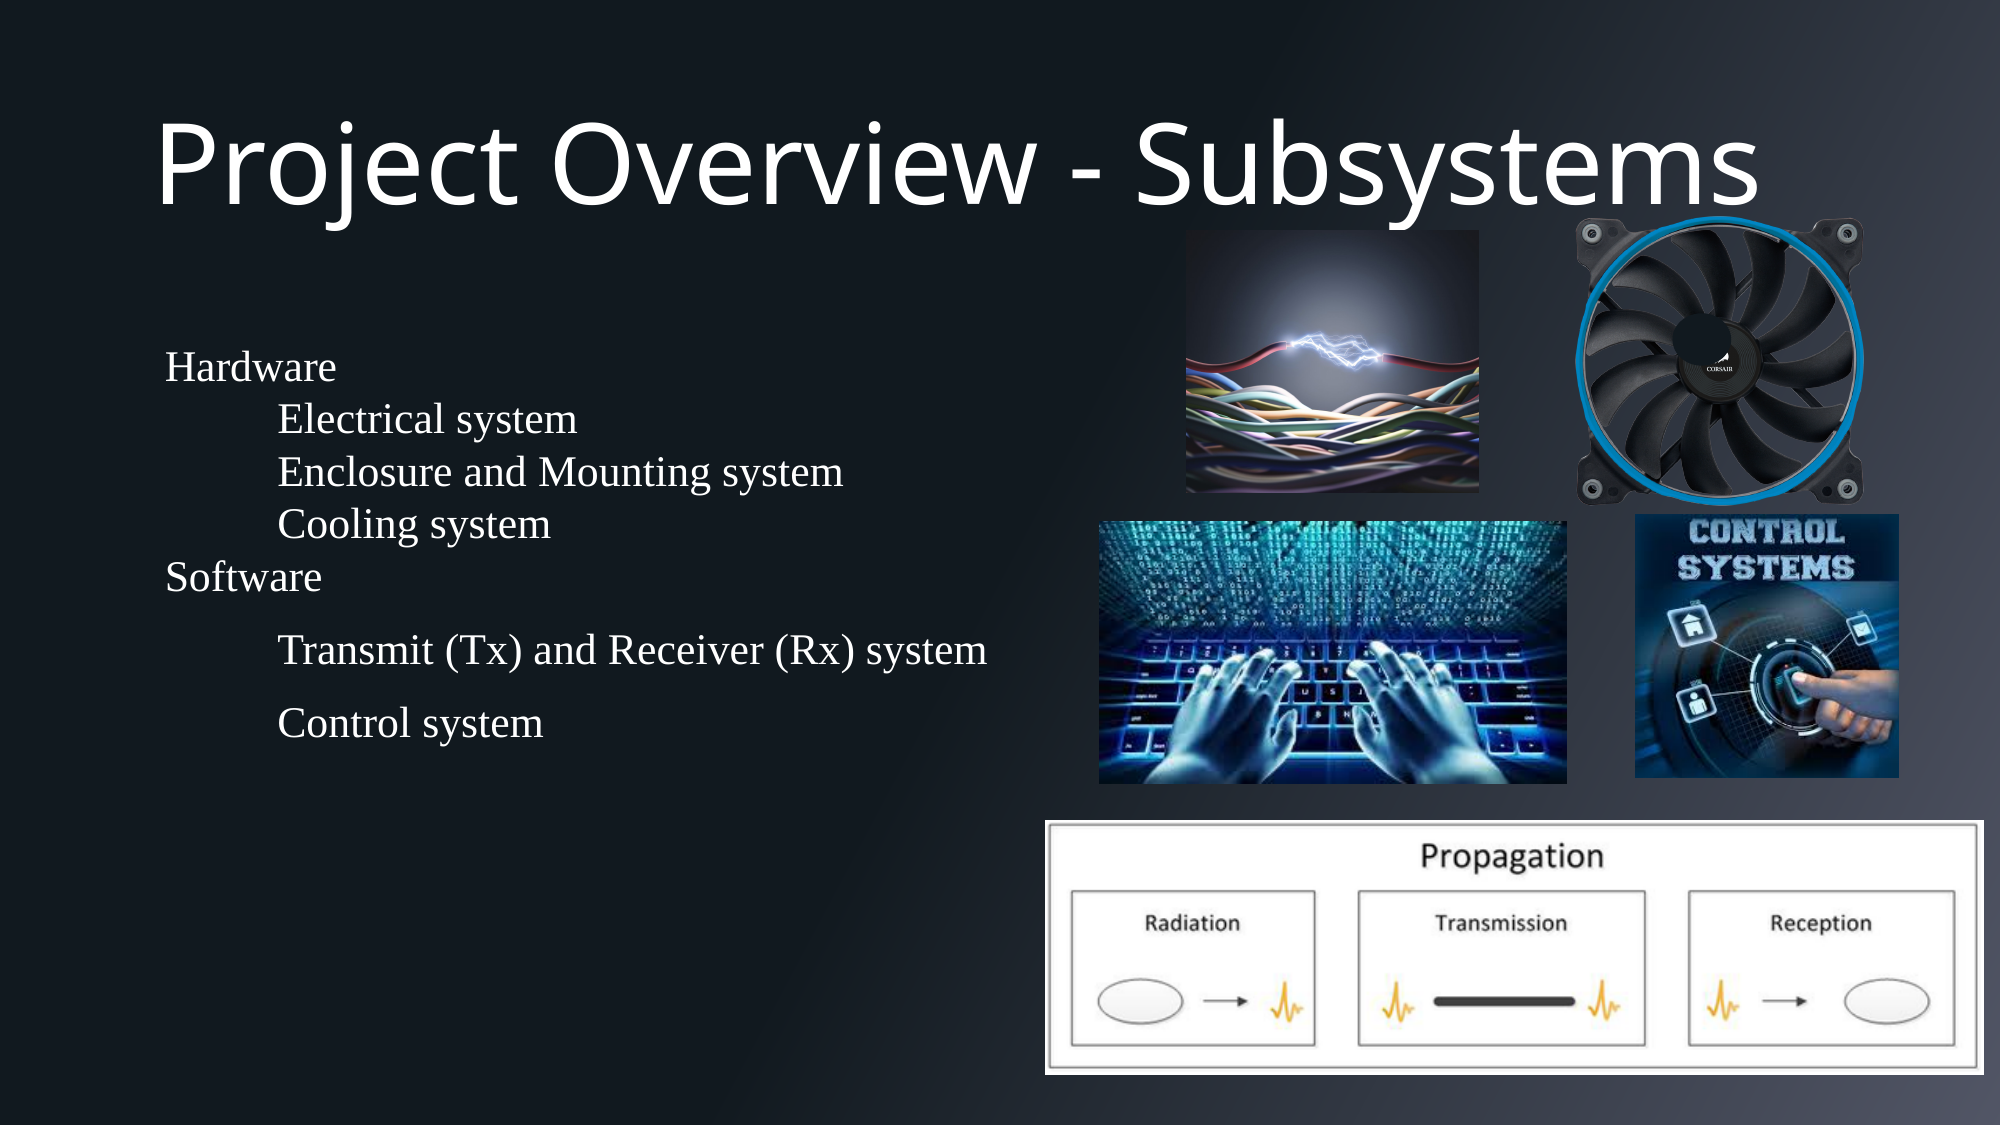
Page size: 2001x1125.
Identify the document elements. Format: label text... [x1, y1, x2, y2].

list Hardware Electrical system Enclosure and Mounting system Cooling system Software Transmit (Tx) and Receiver (Rx) system Control system [112, 277, 1838, 992]
title Project Overview - Subsystems [137, 59, 1863, 277]
picture [1098, 520, 1567, 784]
picture [1117, 528, 1123, 539]
picture [1186, 229, 1479, 493]
picture [1565, 207, 1899, 778]
picture [1045, 820, 1984, 1076]
picture [1528, 546, 1540, 561]
